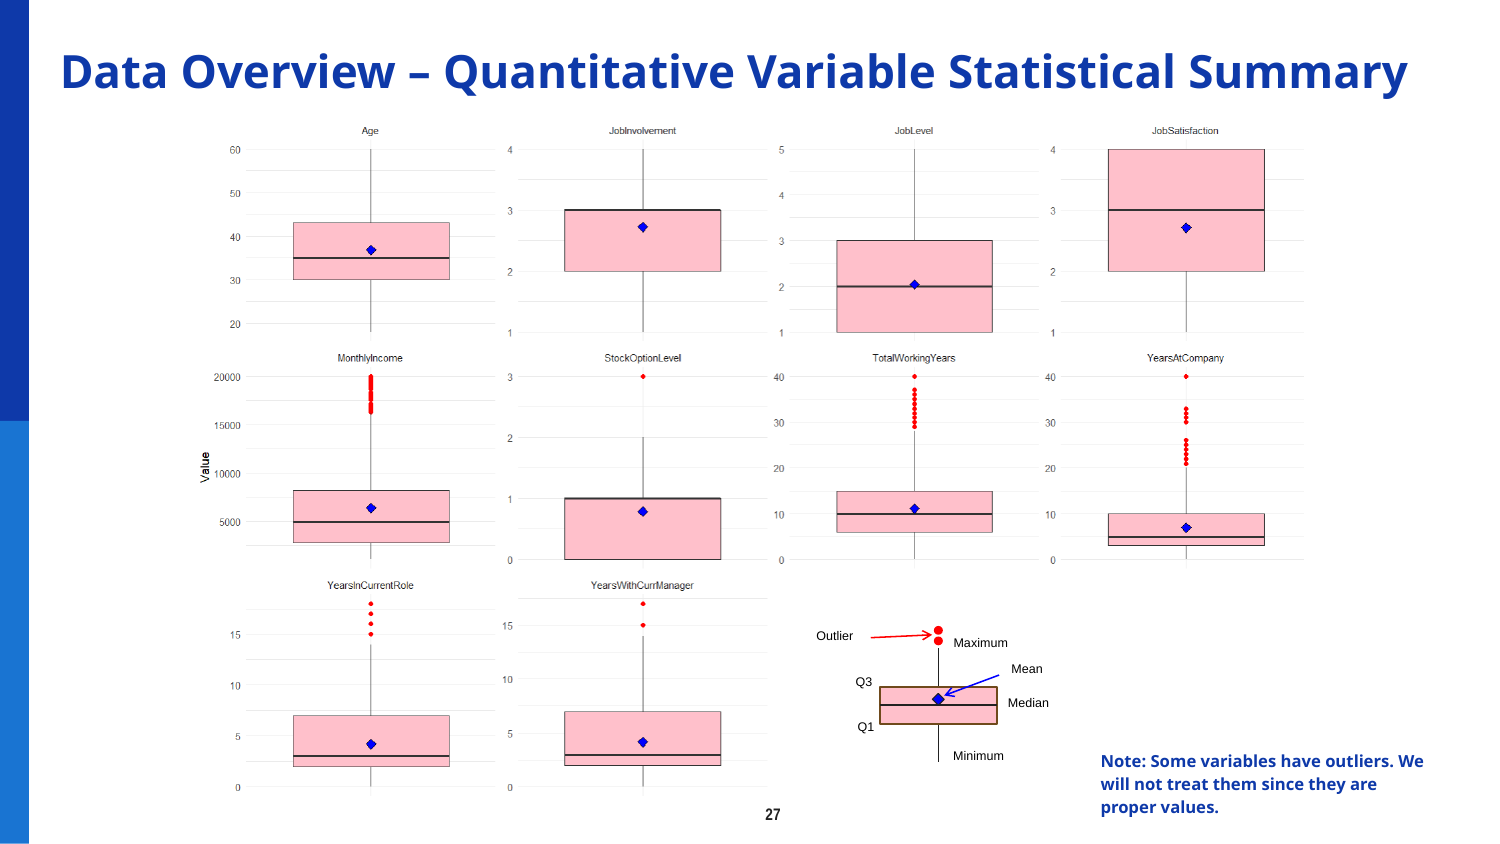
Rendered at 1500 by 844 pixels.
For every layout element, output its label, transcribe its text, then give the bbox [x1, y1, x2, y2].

title Data Overview – Quantitative Variable Statistical Summary [29, 27, 1499, 122]
text_box 27 [744, 810, 802, 832]
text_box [801, 620, 1073, 777]
picture [195, 117, 1305, 801]
text_box Note: Some variables have outliers. We will not treat them since they are proper values. [1064, 740, 1452, 825]
